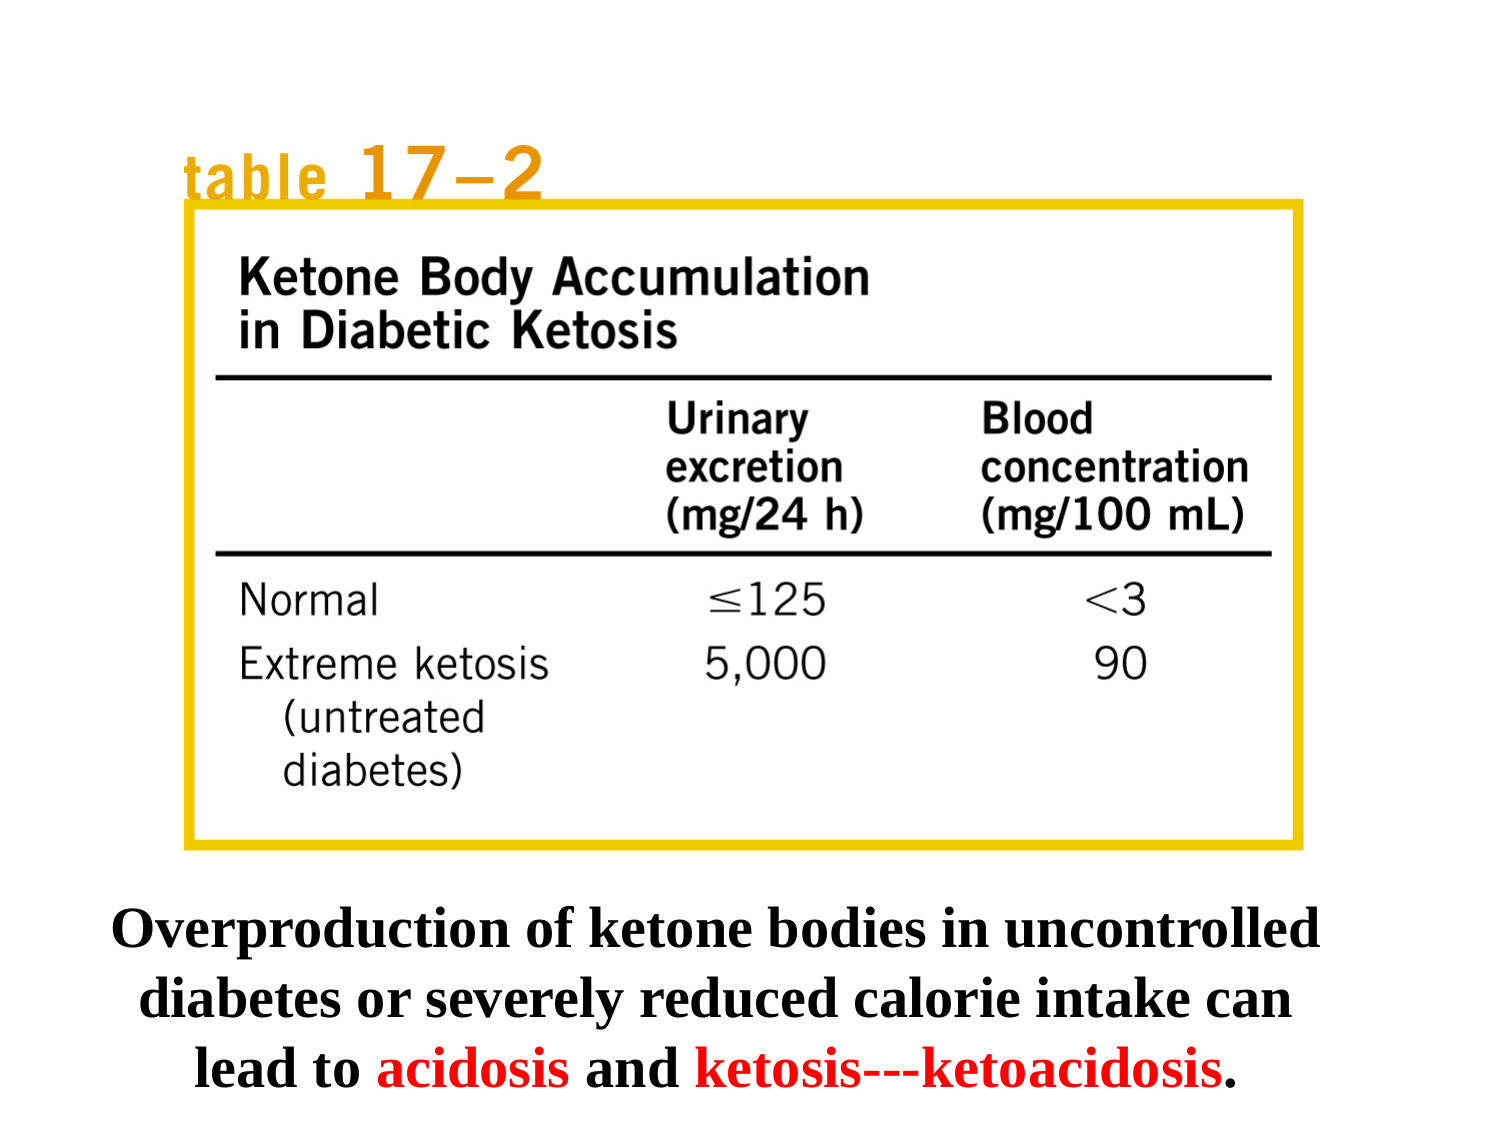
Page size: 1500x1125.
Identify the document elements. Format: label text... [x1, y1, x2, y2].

picture [135, 101, 1355, 900]
text_box Overproduction of ketone bodies in uncontrolled diabetes or severely reduced calorie intake can lead to acidosis and ketosis---ketoacidosis. [64, 881, 1368, 1107]
